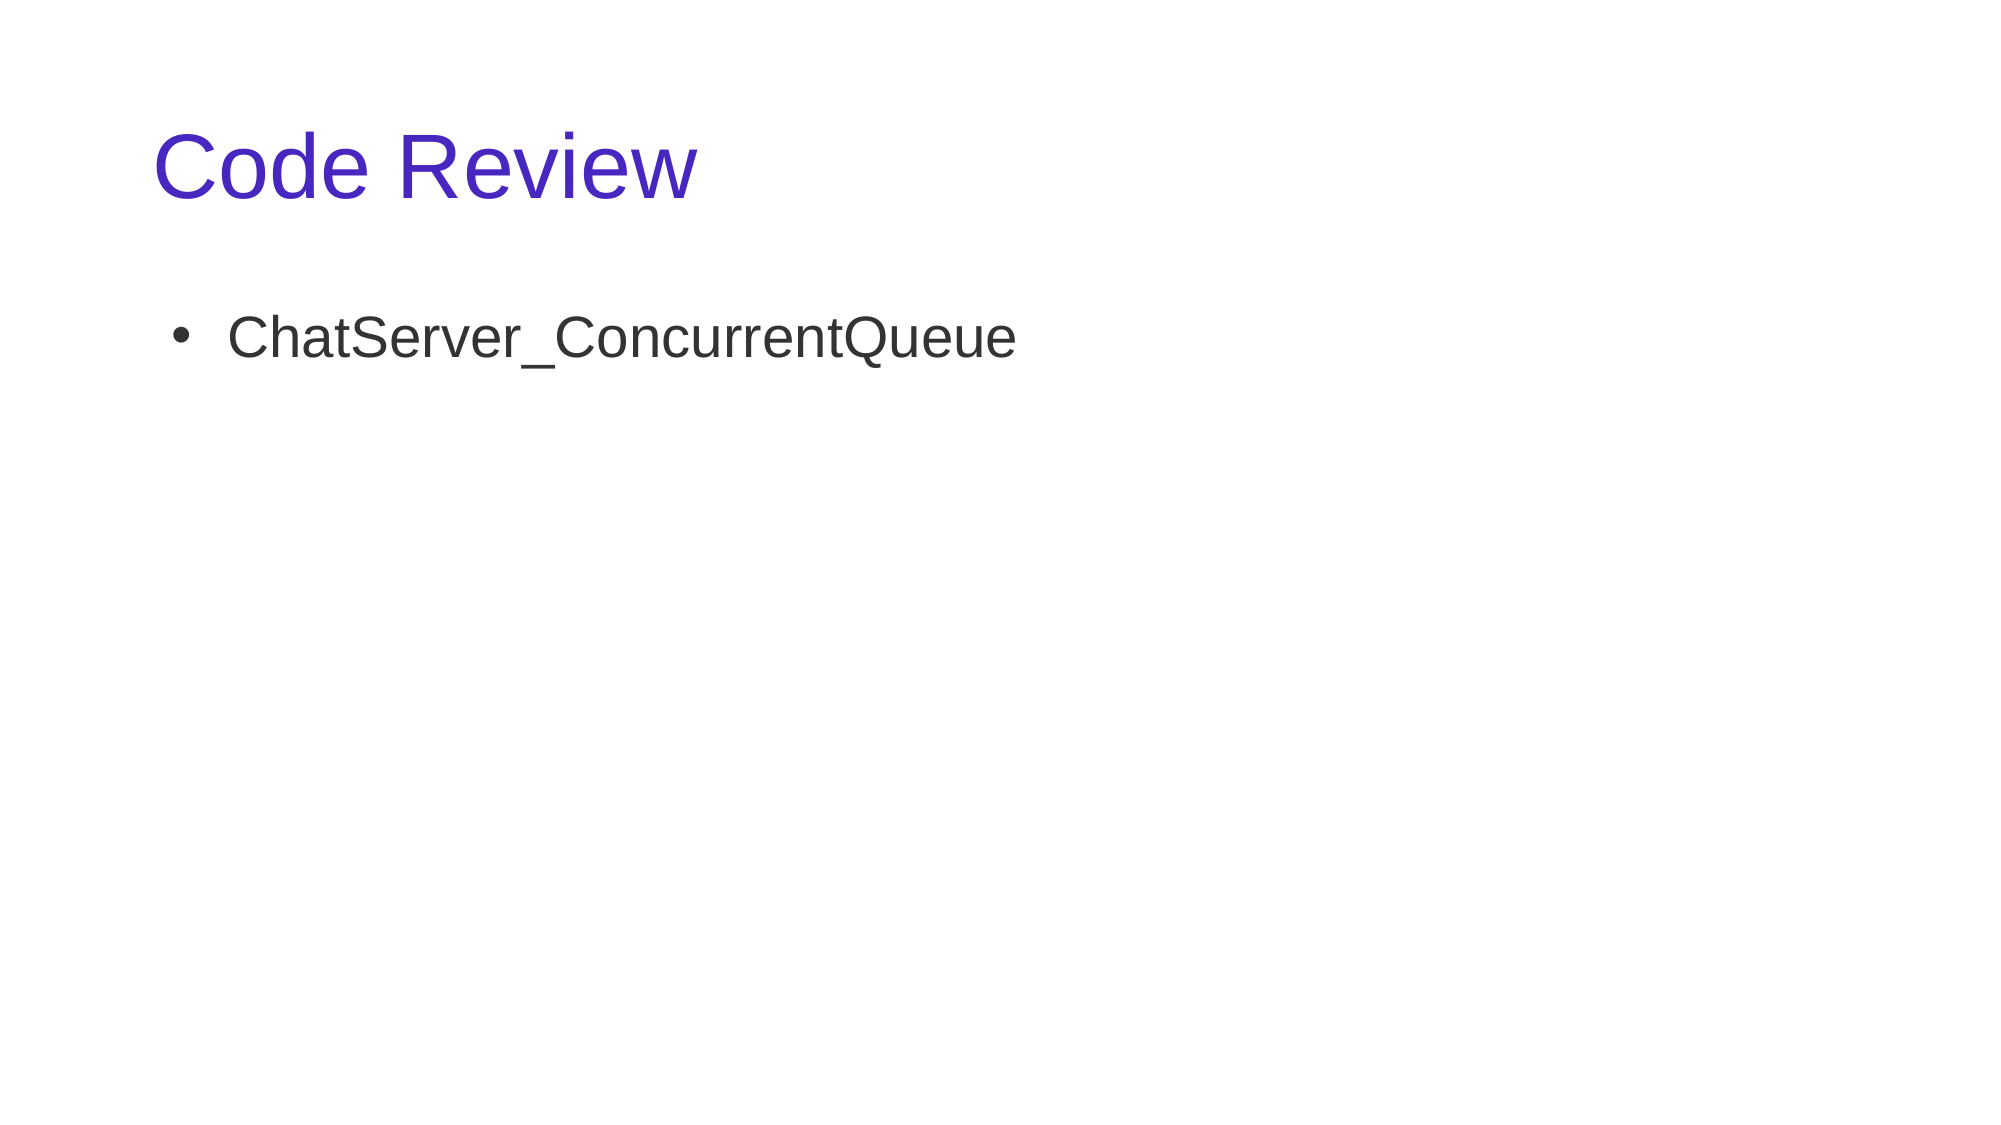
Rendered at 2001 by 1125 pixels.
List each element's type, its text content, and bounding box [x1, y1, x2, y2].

list ChatServer_ConcurrentQueue [137, 299, 1863, 1014]
title Code Review [137, 59, 1863, 278]
